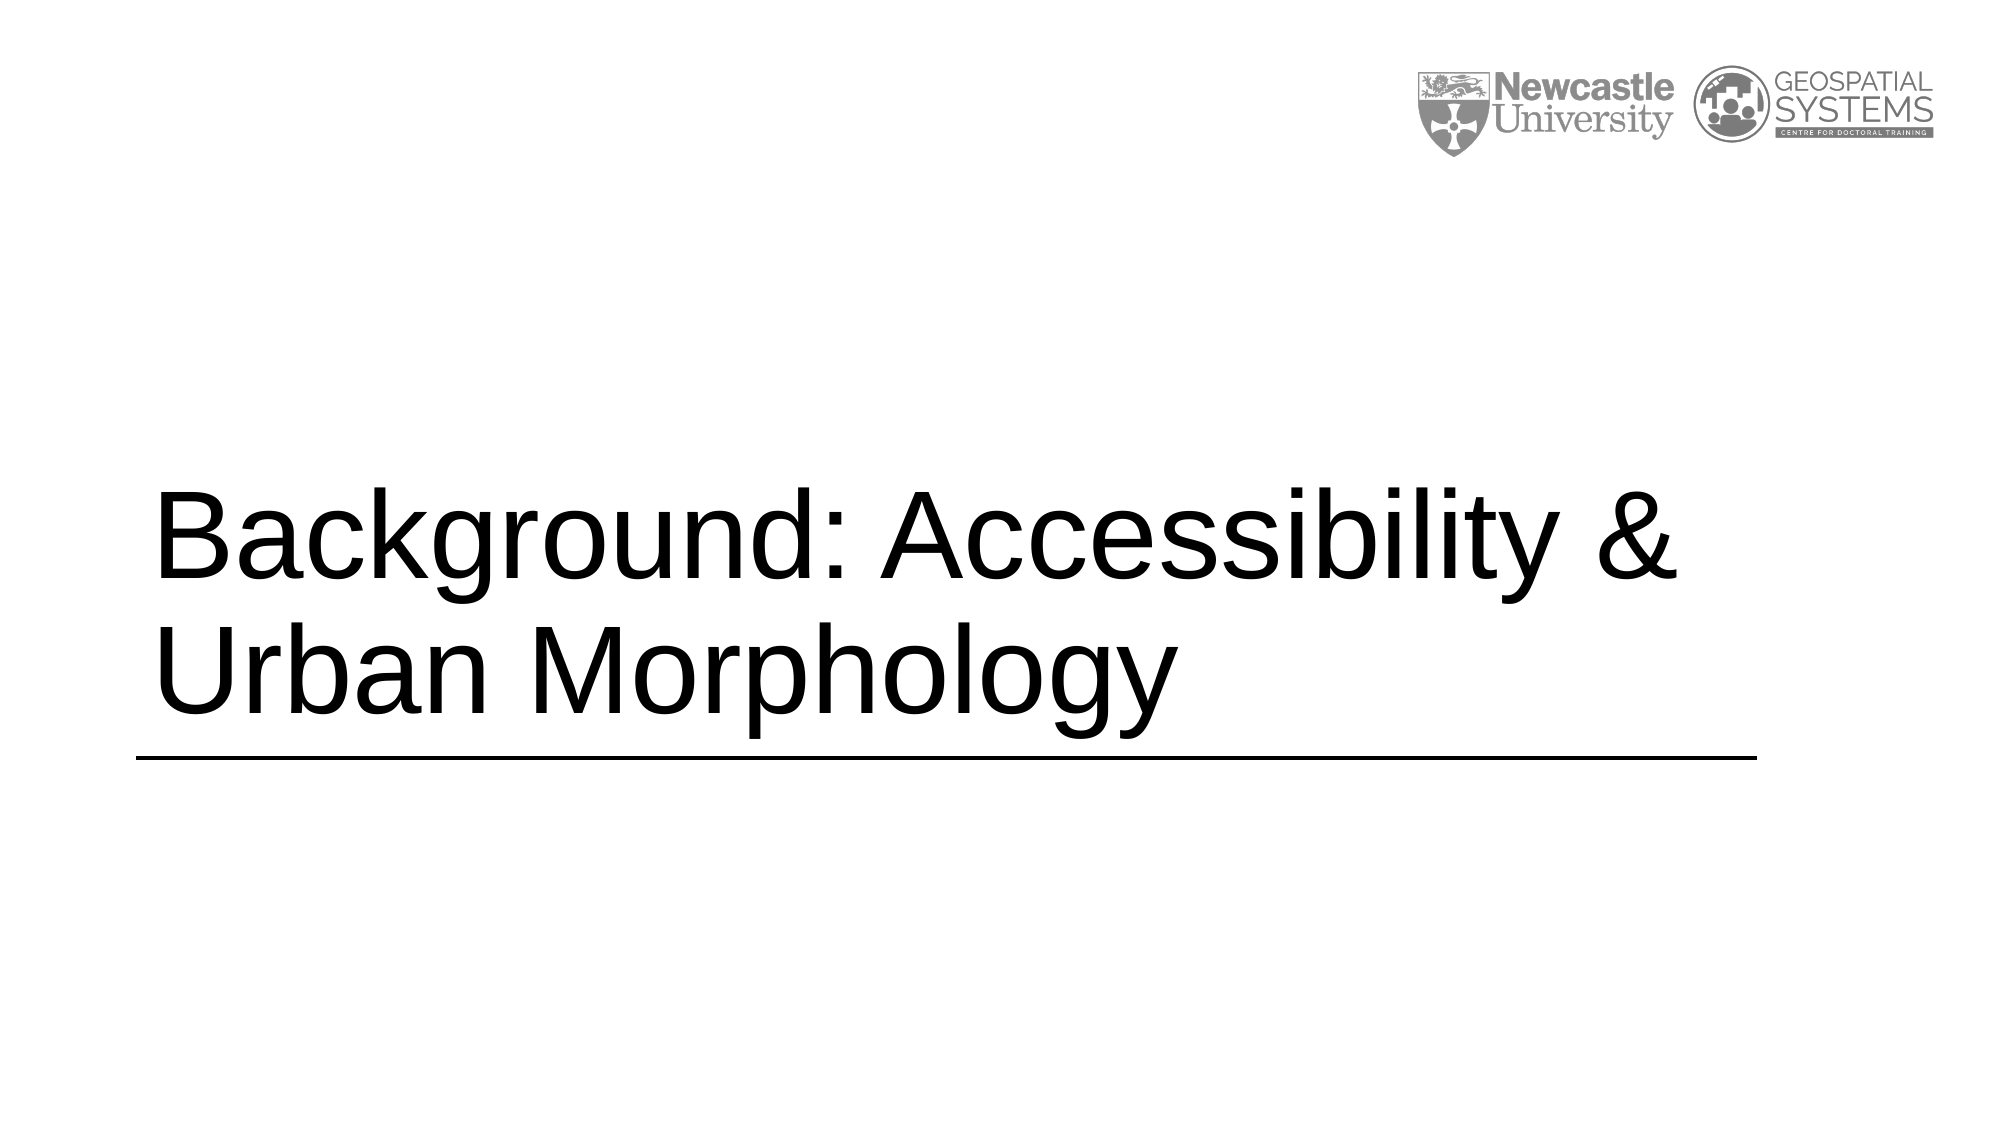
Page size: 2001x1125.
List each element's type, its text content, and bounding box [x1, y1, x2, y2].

picture [1418, 58, 1944, 157]
title Background: Accessibility & Urban Morphology [136, 280, 1862, 749]
